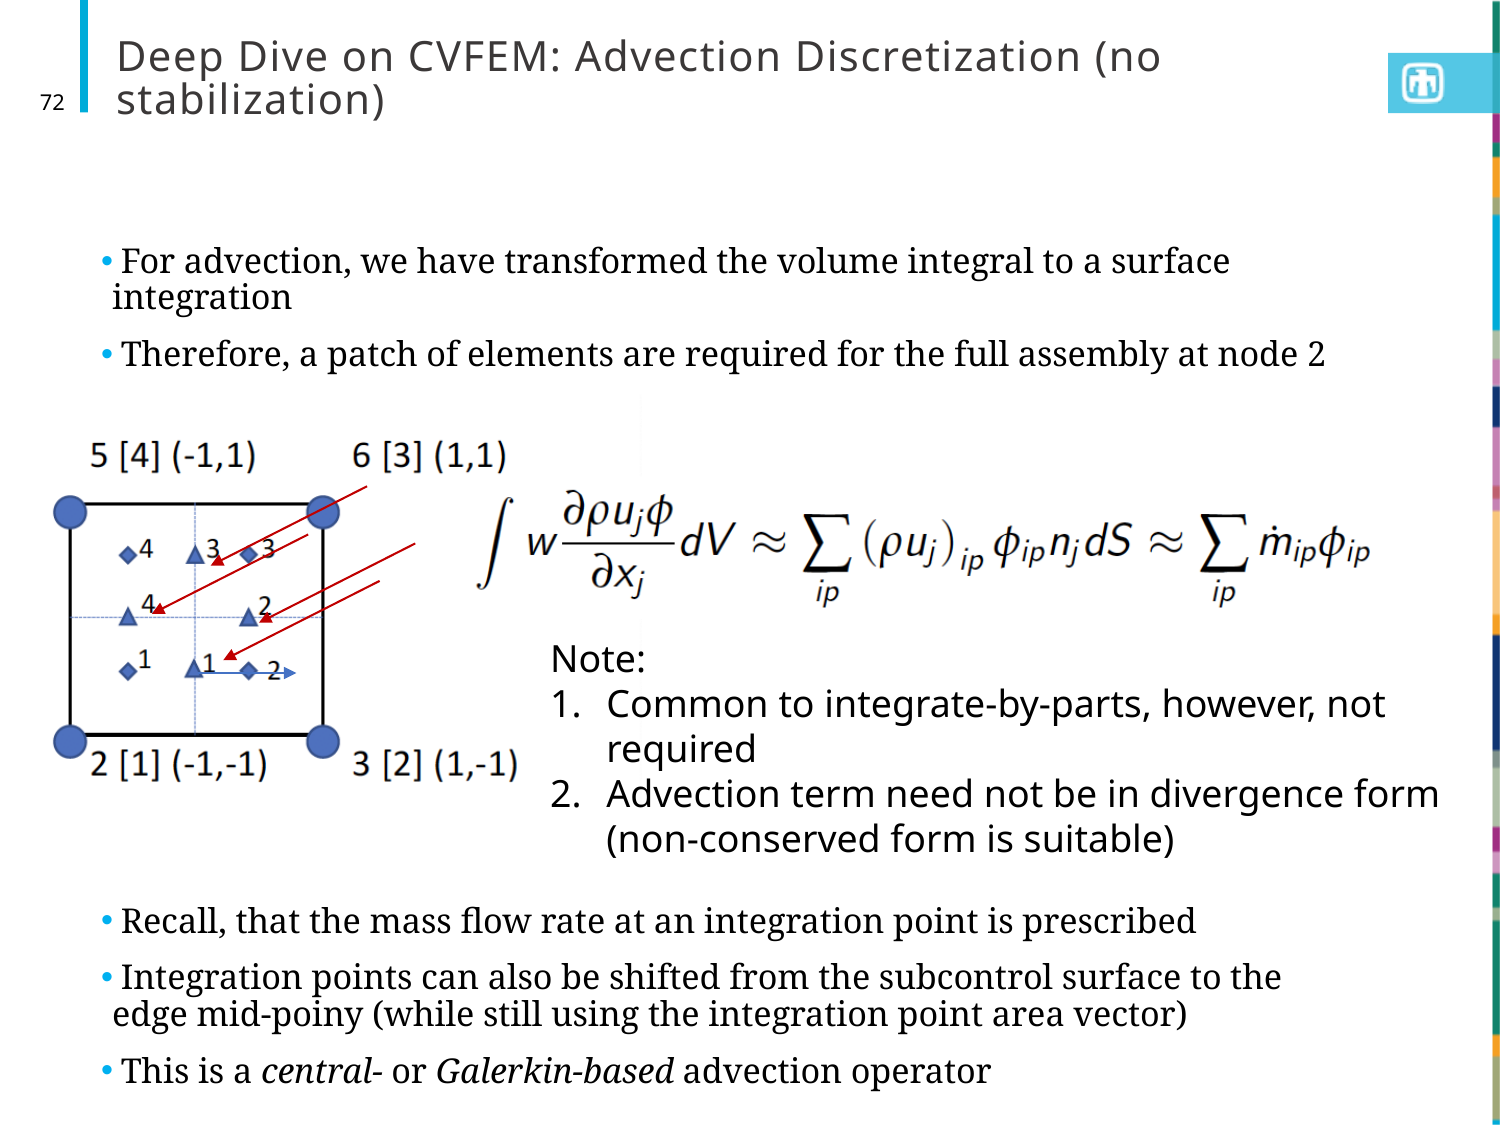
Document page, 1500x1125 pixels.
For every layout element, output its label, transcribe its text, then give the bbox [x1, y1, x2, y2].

text_box Note: Common to integrate-by-parts, however, not required Advection term need not be in divergence form (non-conserved form is suitable) [535, 627, 1472, 912]
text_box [210, 485, 368, 567]
title Deep Dive on CVFEM: Advection Discretization (no stabilization) [101, 36, 1339, 131]
picture [7, 393, 1400, 812]
picture [1493, 330, 1499, 1120]
picture [1493, 1, 1500, 215]
list For advection, we have transformed the volume integral to a surface integration Therefore, a patch of elements are required for the full assembly at node 2 Recall, that the mass flow rate at an integration point is prescribed Integration points can also be shifted from the subcontrol surface to the edge mid-poiny (while still using the integration point area vector) This is a central- or Galerkin-based advection operator [101, 819, 1339, 1125]
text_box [151, 533, 309, 615]
picture [1401, 62, 1445, 104]
slide_number 72 [7, 73, 80, 133]
list For advection, we have transformed the volume integral to a surface integration Therefore, a patch of elements are required for the full assembly at node 2 Recall, that the mass flow rate at an integration point is prescribed Integration points can also be shifted from the subcontrol surface to the edge mid-poiny (while still using the integration point area vector) This is a central- or Galerkin-based advection operator [101, 236, 1339, 474]
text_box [316, 542, 416, 624]
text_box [222, 580, 381, 661]
